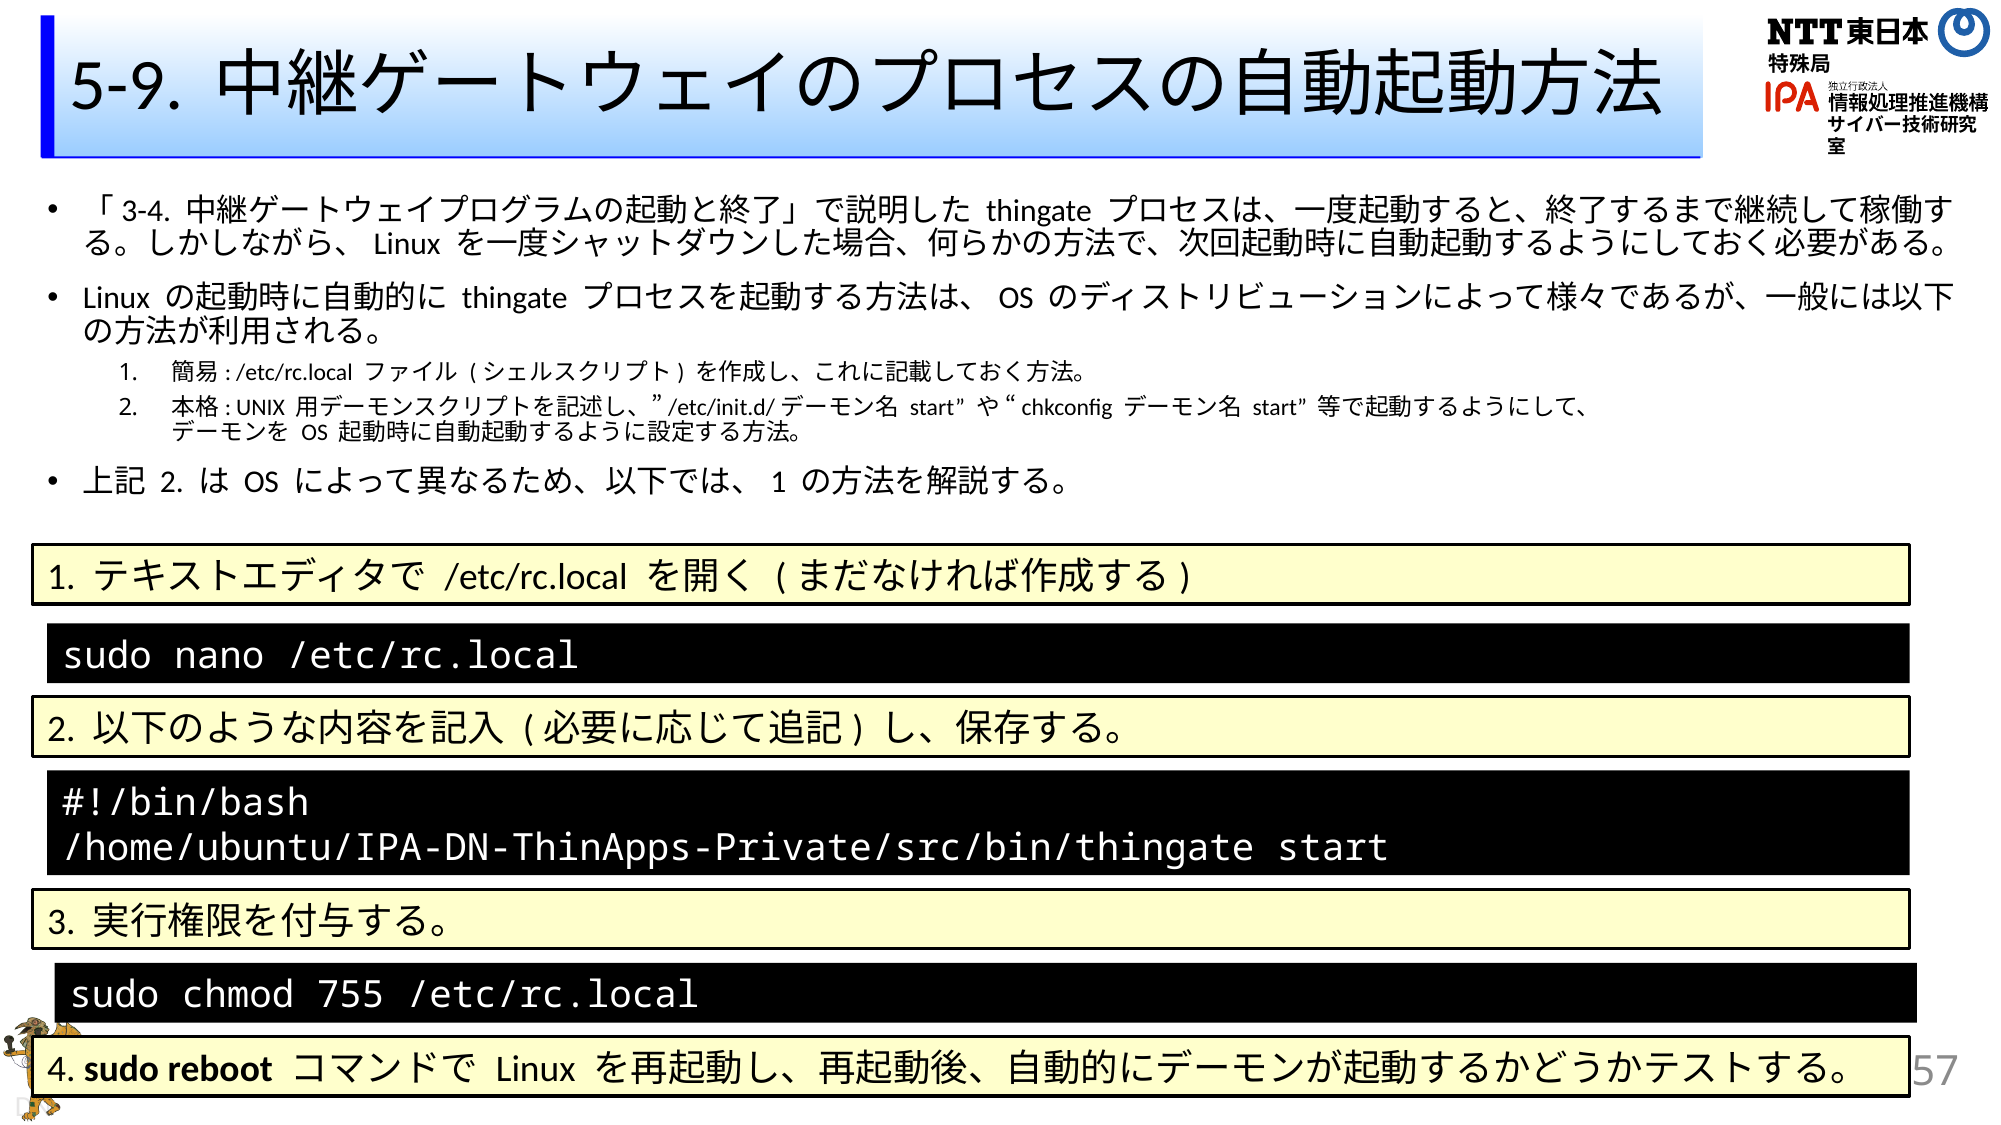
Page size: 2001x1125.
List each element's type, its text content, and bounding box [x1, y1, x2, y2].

slide_number 57 [1412, 1042, 1975, 1103]
text_box sudo chmod 755 /etc/rc.local [54, 962, 1917, 1023]
text_box 1. テキストエディタで /etc/rc.local を開く (まだなければ作成する) [32, 544, 1910, 605]
text_box 4. sudo reboot コマンドで Linux を再起動し、再起動後、自動的にデーモンが起動するかどうかテストする。 [32, 1036, 1910, 1097]
text_box sudo nano /etc/rc.local [47, 623, 1910, 684]
list 「3-4. 中継ゲートウェイプログラムの起動と終了」で説明した thingate プロセスは、一度起動すると、終了するまで継続して稼働する。しかしながら、Linux を一度シャットダウンした場合、何らかの方法で、次回起動時に自動起動するようにしておく必要がある。 Linux の起動時に自動的に thingate プロセスを起動する方法は、OS のディストリビューションによって様々であるが、一般には以下の方法が利用される。 簡易: /etc/rc.local ファイル (シェルスクリプト) を作成し、これに記載しておく方法。 本格: UNIX 用デーモンスクリプトを記述し、”/etc/init.d/デーモン名 start” や “chkconfig デーモン名 start” 等で起動するようにして、 デーモンを OS 起動時に自動起動するように設定する方法。 上記 2. は OS によって異なるため、以下では、1 の方法を解説する。 [32, 186, 1984, 545]
text_box #!/bin/bash /home/ubuntu/IPA-DN-ThinApps-Private/src/bin/thingate start [47, 770, 1910, 876]
text_box 2. 以下のような内容を記入 (必要に応じて追記) し、保存する。 [32, 696, 1910, 757]
title 5-9. 中継ゲートウェイのプロセスの自動起動方法 [54, 30, 1703, 143]
text_box 3. 実行権限を付与する。 [32, 889, 1910, 949]
